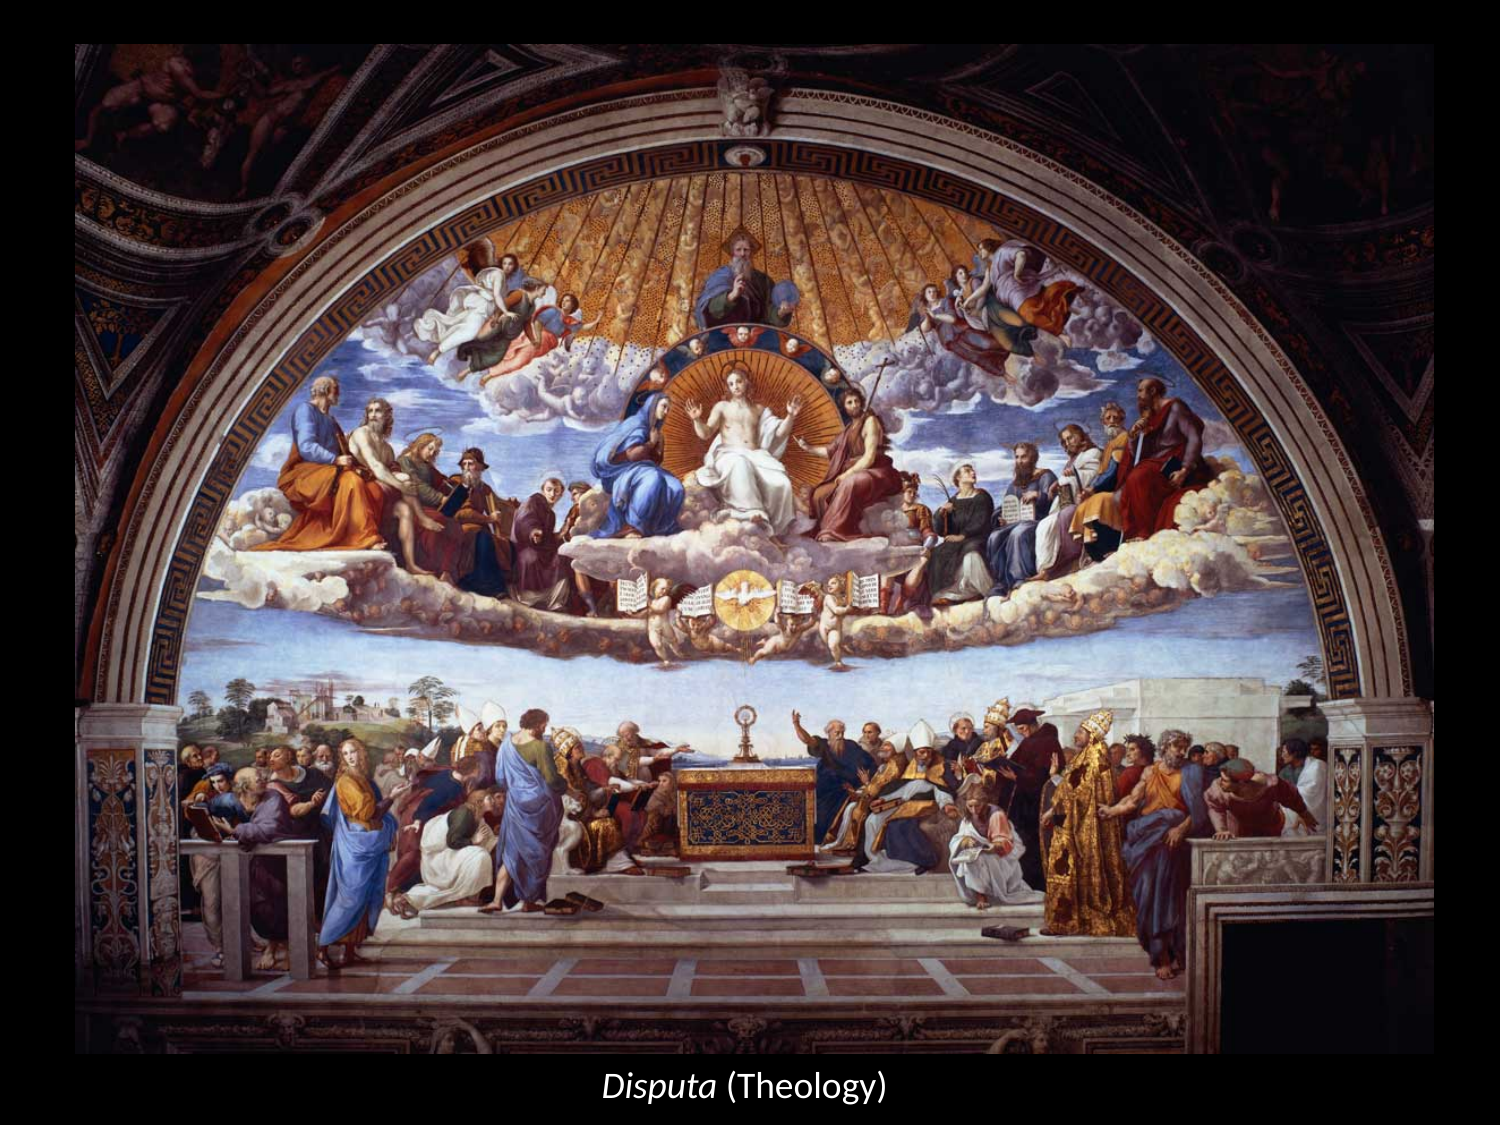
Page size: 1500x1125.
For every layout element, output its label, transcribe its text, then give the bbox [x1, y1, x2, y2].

text_box Disputa (Theology) [578, 1063, 1246, 1125]
picture [74, 44, 1434, 1054]
